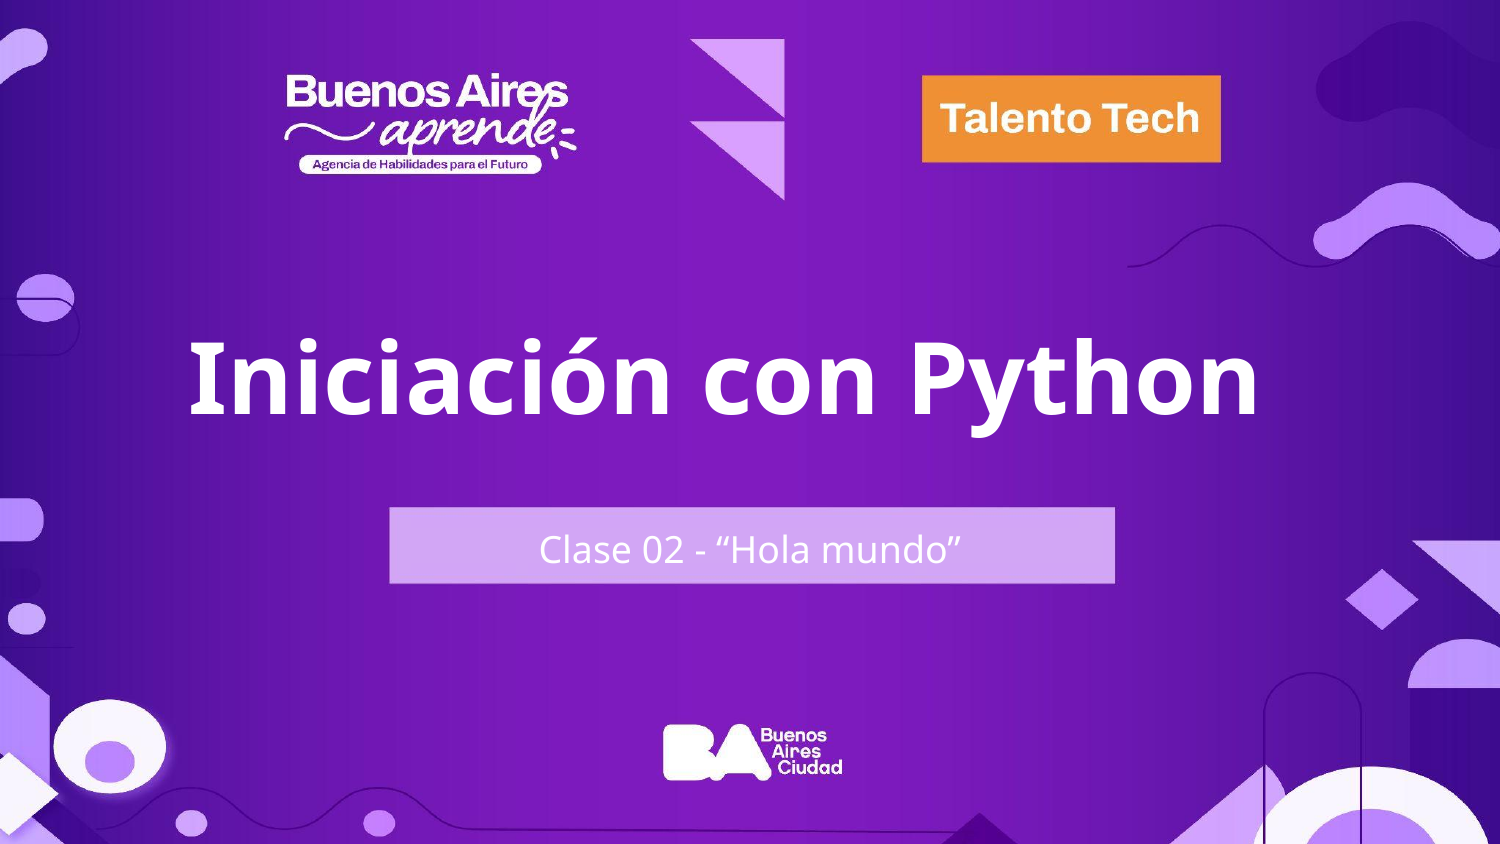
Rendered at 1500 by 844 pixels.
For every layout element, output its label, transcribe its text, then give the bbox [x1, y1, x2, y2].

text_box Iniciación con Python [144, 300, 1309, 490]
picture [0, 0, 1500, 844]
text_box Clase 02 - “Hola mundo” [399, 511, 1101, 583]
